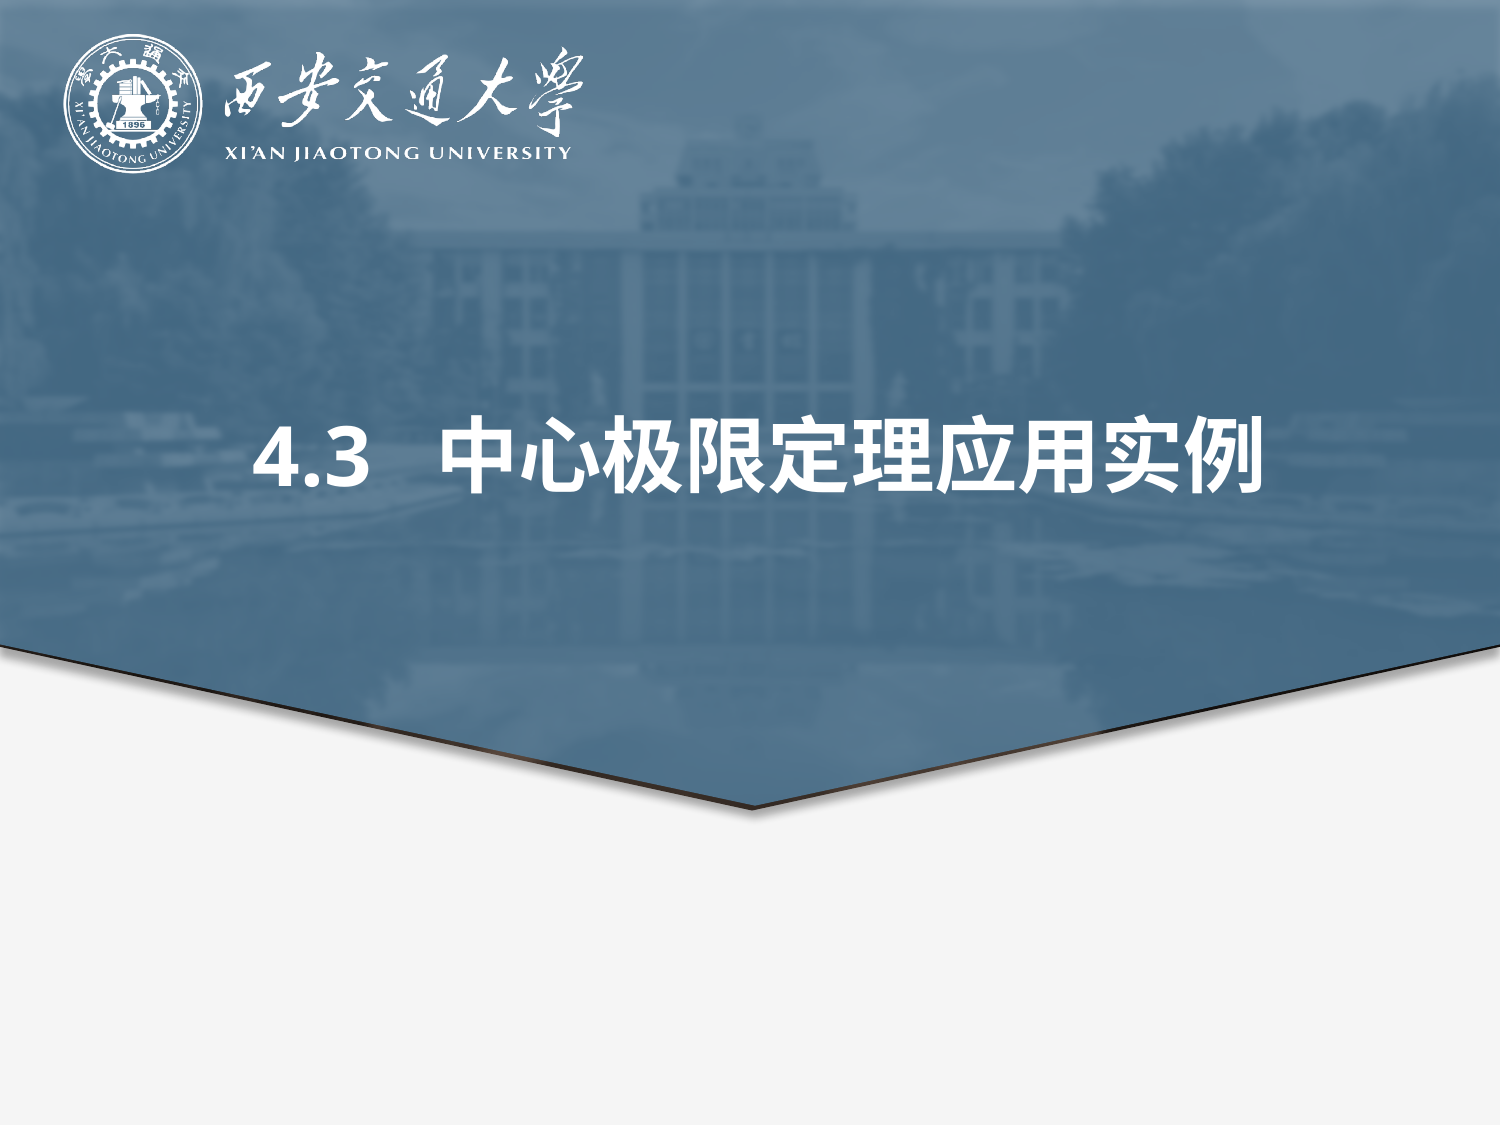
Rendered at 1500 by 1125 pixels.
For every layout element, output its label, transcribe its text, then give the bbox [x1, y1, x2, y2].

text_box [0, 0, 1500, 807]
picture [63, 34, 603, 179]
text_box 4.3 中心极限定理应用实例 [44, 346, 1476, 511]
